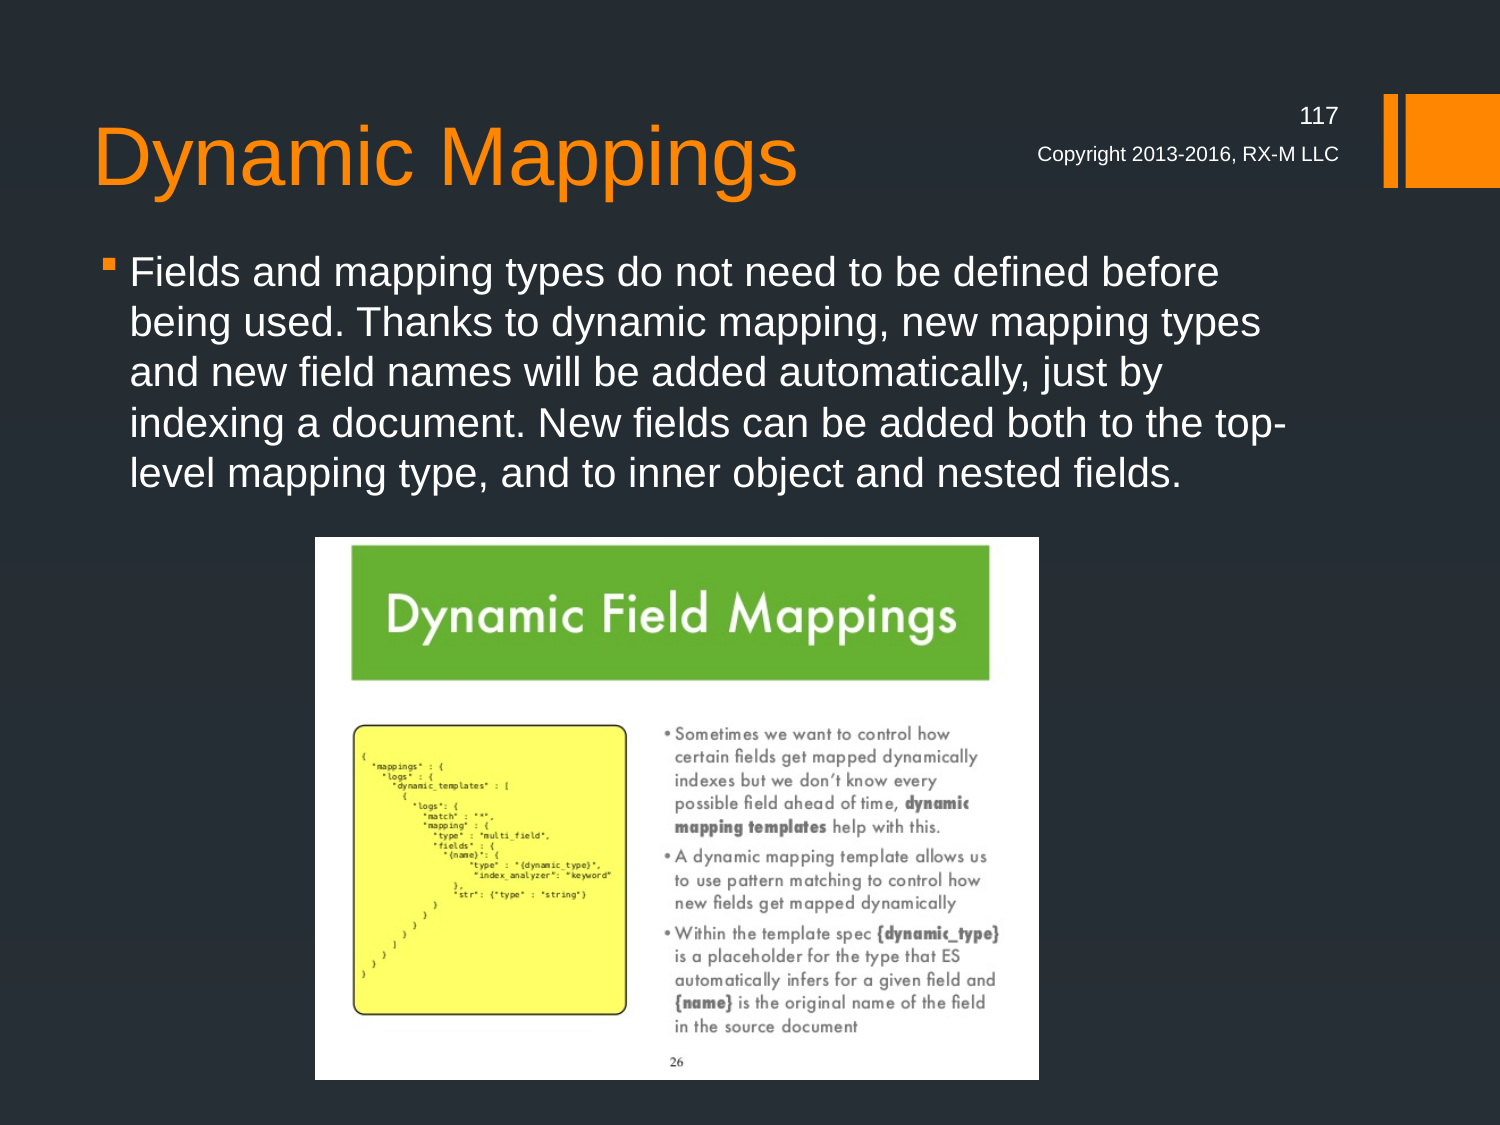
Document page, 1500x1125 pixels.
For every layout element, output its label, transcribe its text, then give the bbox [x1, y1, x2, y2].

title Dynamic Mappings [77, 20, 1278, 210]
slide_number 117 [1199, 90, 1355, 140]
picture [315, 536, 1039, 1081]
list Fields and mapping types do not need to be defined before being used. Thanks to dynamic mapping, new mapping types and new field names will be added automatically, just by indexing a document. New fields can be added both to the top-level mapping type, and to inner object and nested fields. [77, 237, 1325, 600]
footer Copyright 2013-2016, RX-M LLC [985, 140, 1355, 190]
